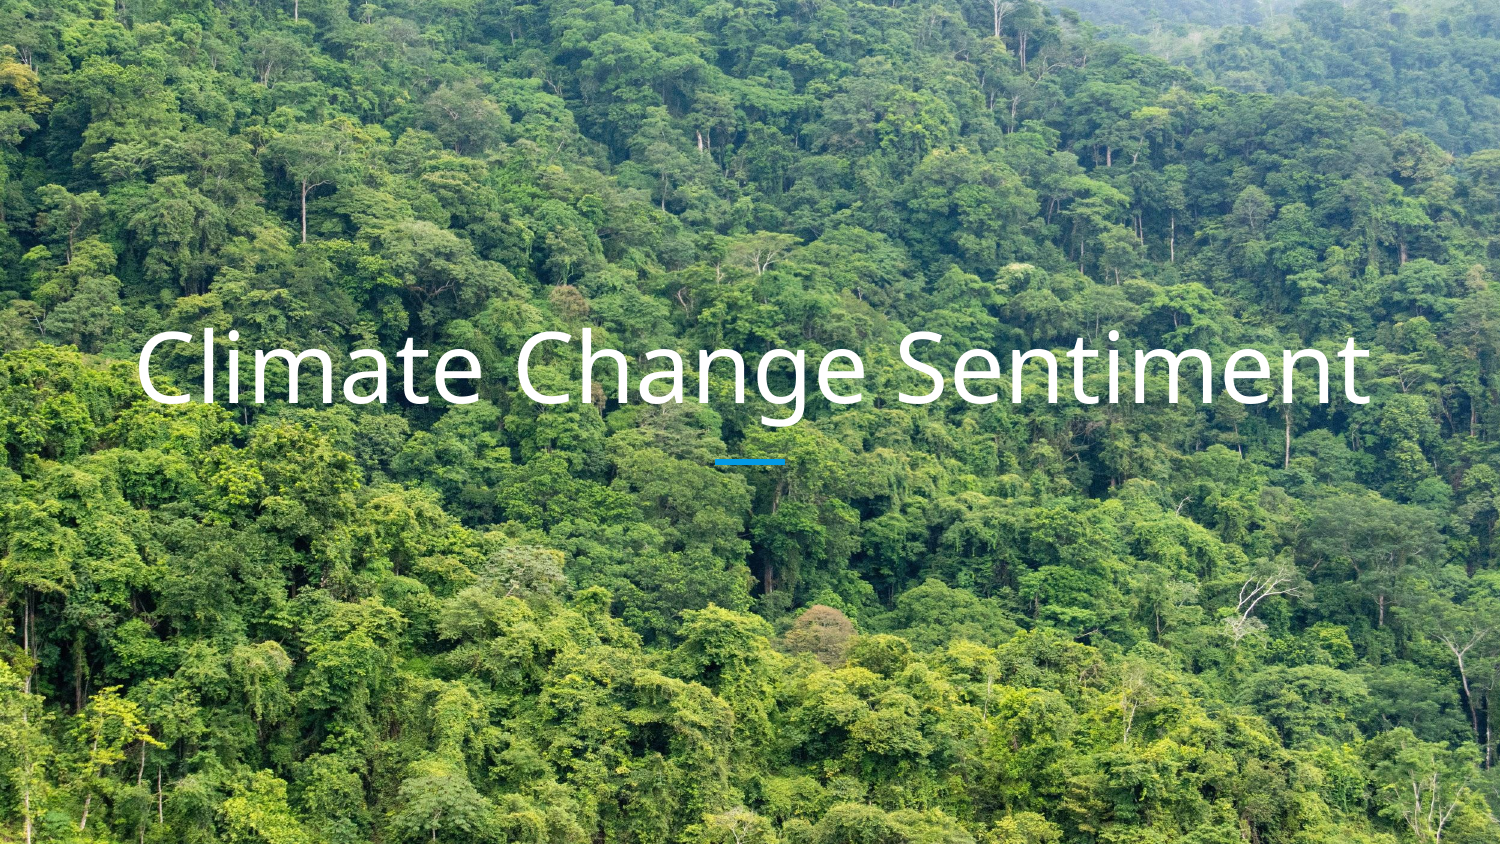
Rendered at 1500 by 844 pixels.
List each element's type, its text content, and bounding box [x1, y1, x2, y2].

picture [0, 0, 1500, 844]
title Climate Change Sentiment [78, 289, 1428, 439]
